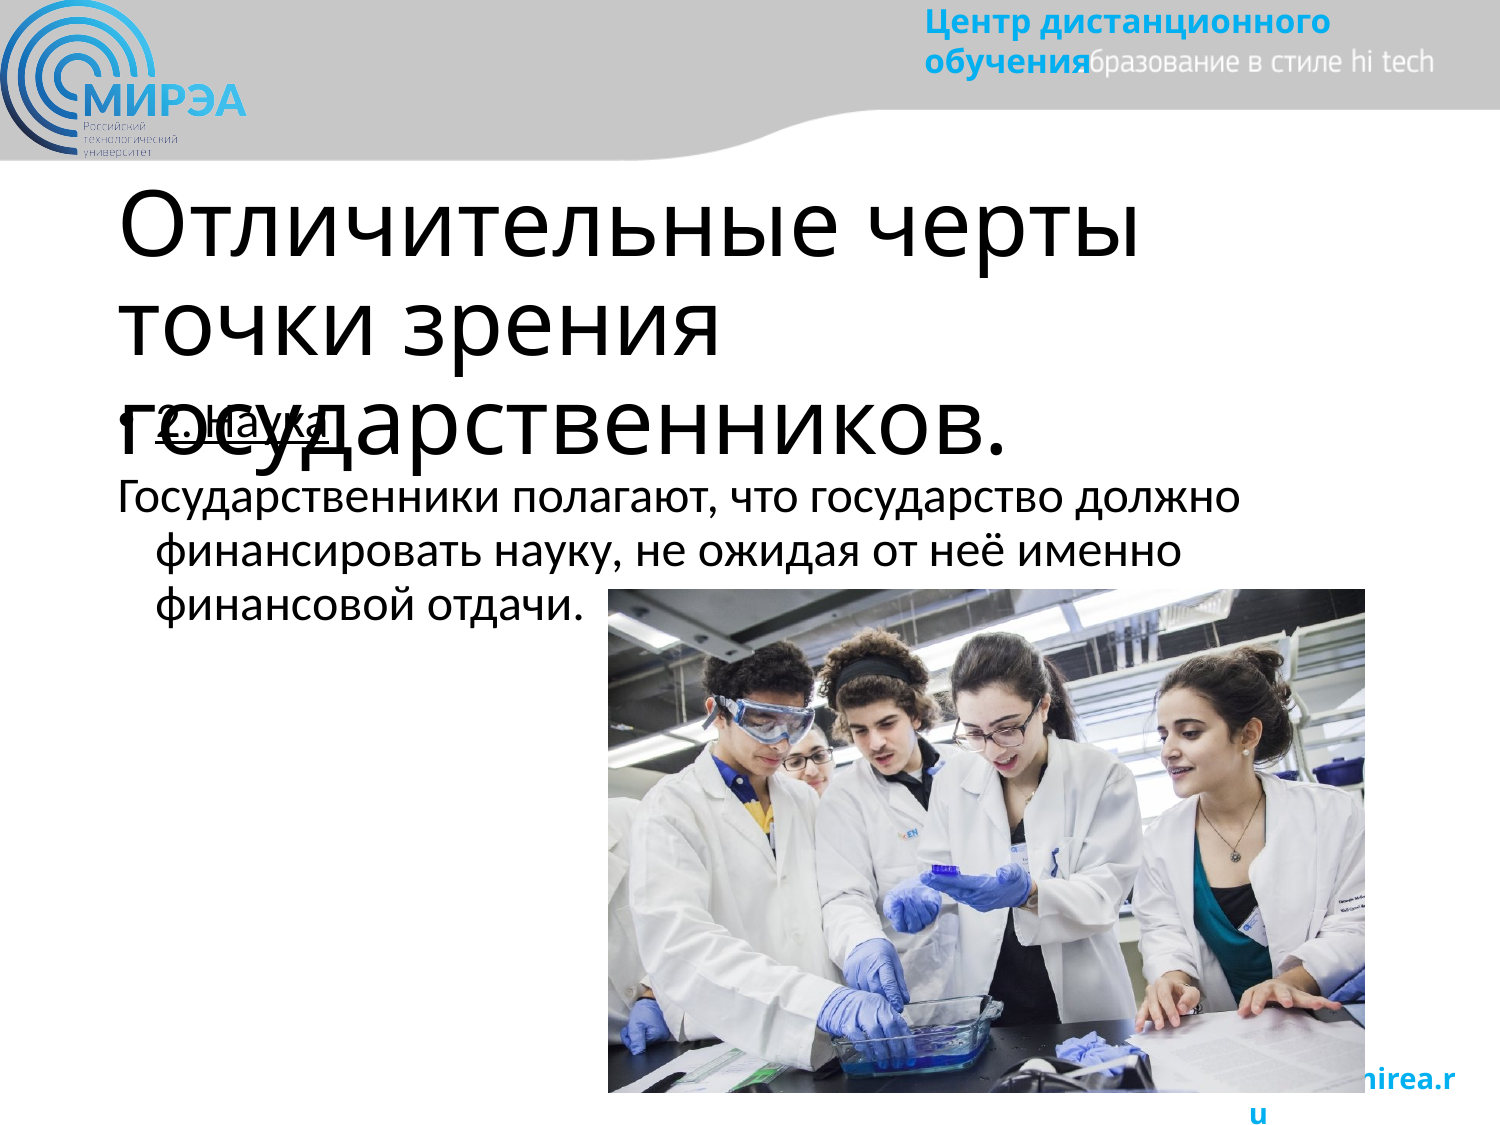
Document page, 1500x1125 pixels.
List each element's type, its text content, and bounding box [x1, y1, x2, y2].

list 2. Наука Государственники полагают, что государство должно финансировать науку, не ожидая от неё именно финансовой отдачи. [103, 387, 1397, 1040]
picture [608, 589, 1365, 1094]
picture [0, 0, 247, 159]
title Отличительные черты точки зрения государственников. [103, 169, 1397, 387]
